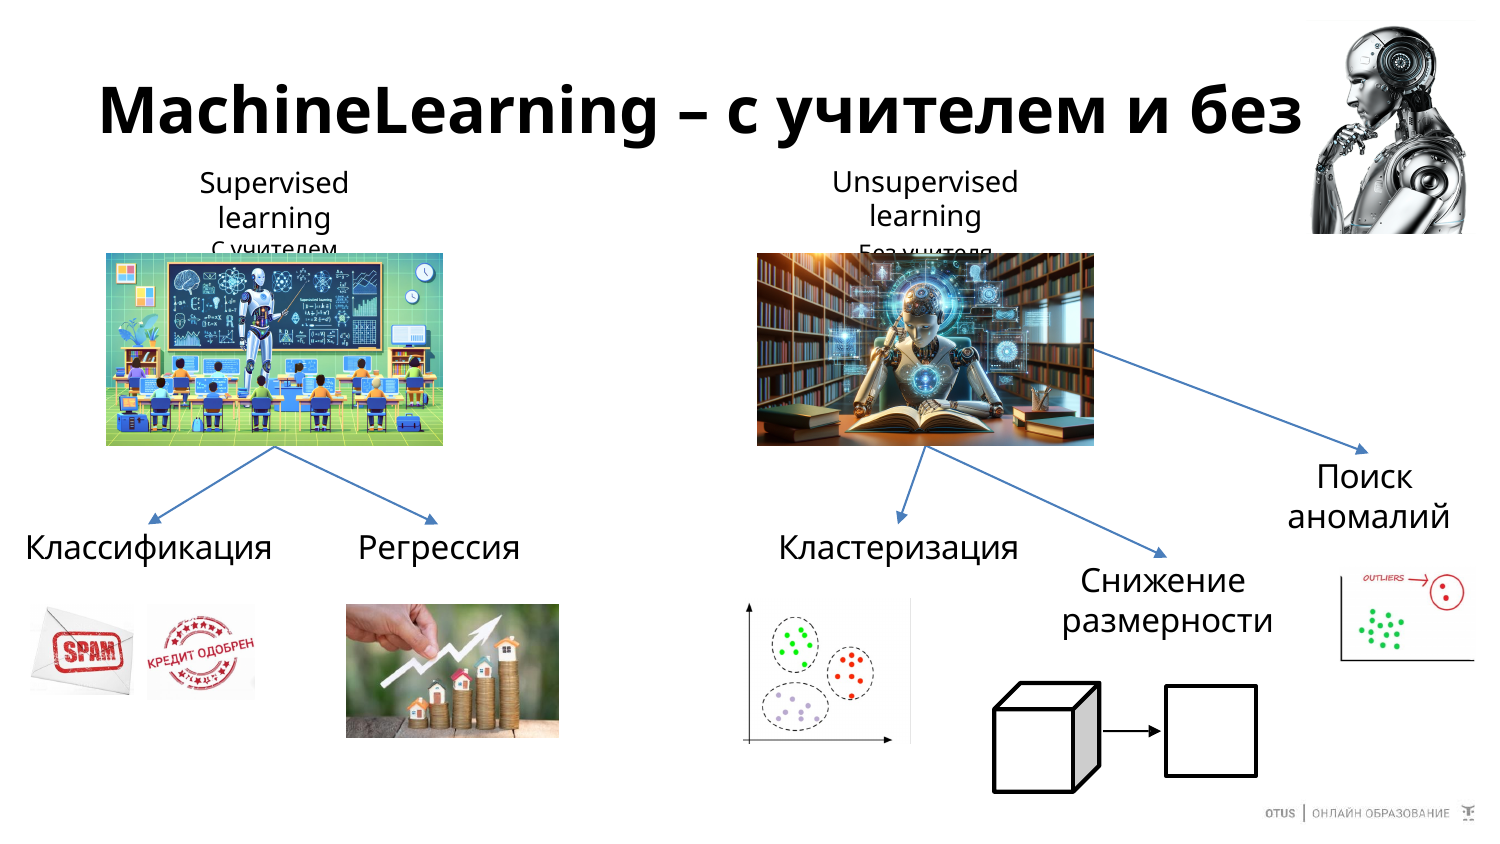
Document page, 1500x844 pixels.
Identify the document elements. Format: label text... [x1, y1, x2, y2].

text_box Supervised learning C учителем [143, 162, 406, 251]
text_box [1163, 683, 1259, 779]
text_box Снижение размерности [1039, 557, 1295, 640]
title MachineLearning – с учителем и без [82, 54, 1300, 234]
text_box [897, 455, 920, 525]
picture [106, 253, 444, 446]
text_box [1105, 724, 1158, 738]
text_box Поиск аномалий [1270, 453, 1467, 536]
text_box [274, 454, 439, 525]
text_box Классификация [16, 524, 280, 567]
picture [743, 598, 912, 744]
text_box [1094, 349, 1369, 454]
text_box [147, 455, 269, 525]
text_box Unsupervised learning Без учителя [778, 162, 1073, 251]
text_box Регрессия [335, 524, 541, 567]
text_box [925, 455, 1168, 558]
picture [1339, 566, 1476, 662]
picture [30, 604, 134, 695]
picture [1262, 799, 1475, 825]
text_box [991, 680, 1102, 795]
picture [1306, 20, 1476, 235]
picture [147, 604, 255, 701]
text_box Кластеризация [749, 524, 1039, 567]
picture [346, 603, 560, 738]
picture [757, 253, 1095, 446]
